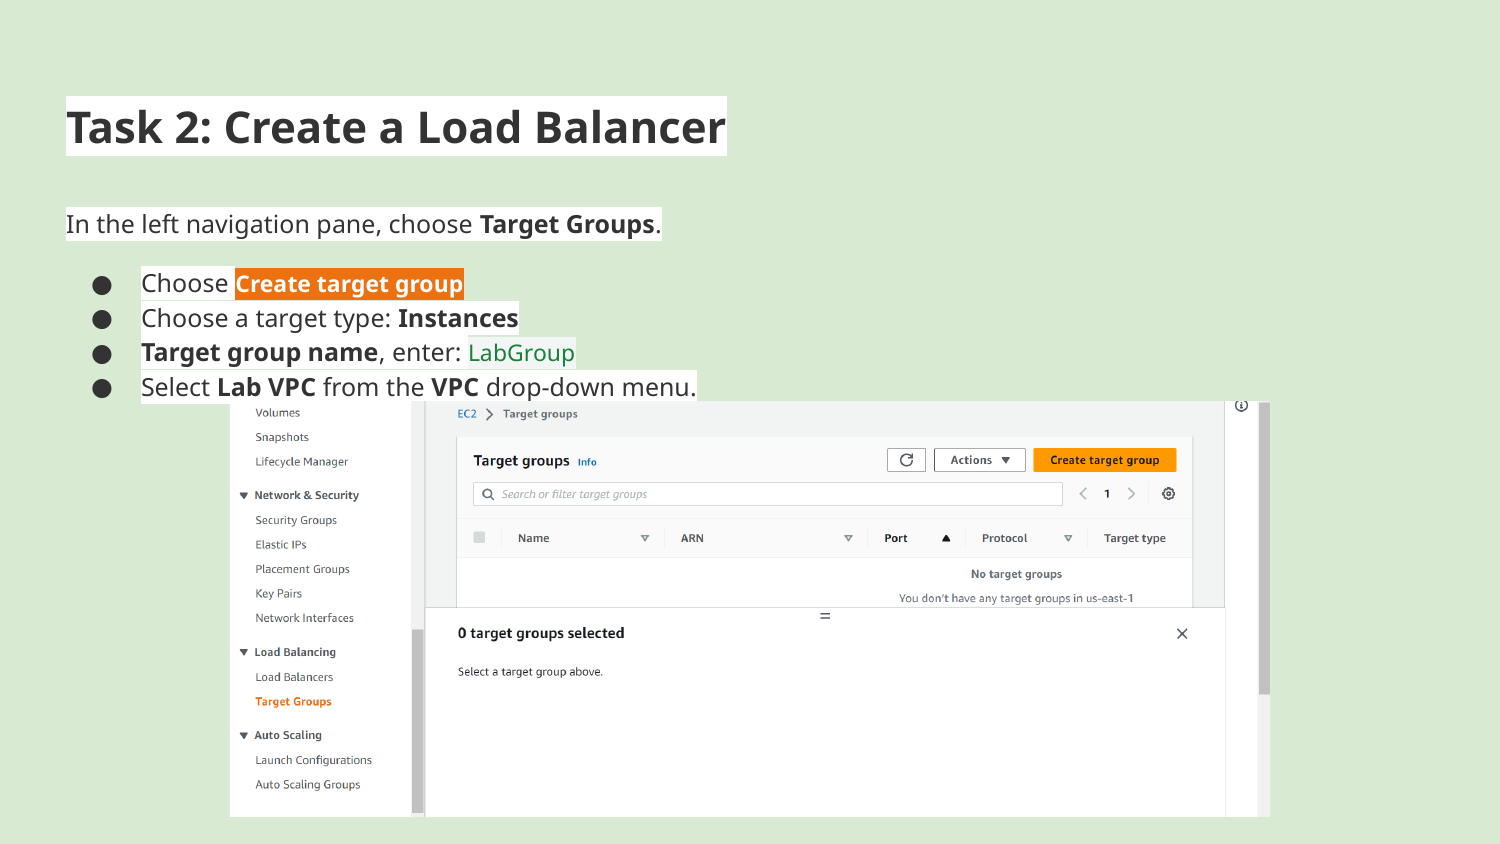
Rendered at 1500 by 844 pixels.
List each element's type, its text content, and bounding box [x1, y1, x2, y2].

picture [229, 401, 1271, 818]
list In the left navigation pane, choose Target Groups. Choose Create target group Choose a target type: Instances Target group name, enter: LabGroup Select Lab VPC from the VPC drop-down menu. [51, 189, 1449, 750]
title Task 2: Create a Load Balancer [51, 72, 1449, 167]
